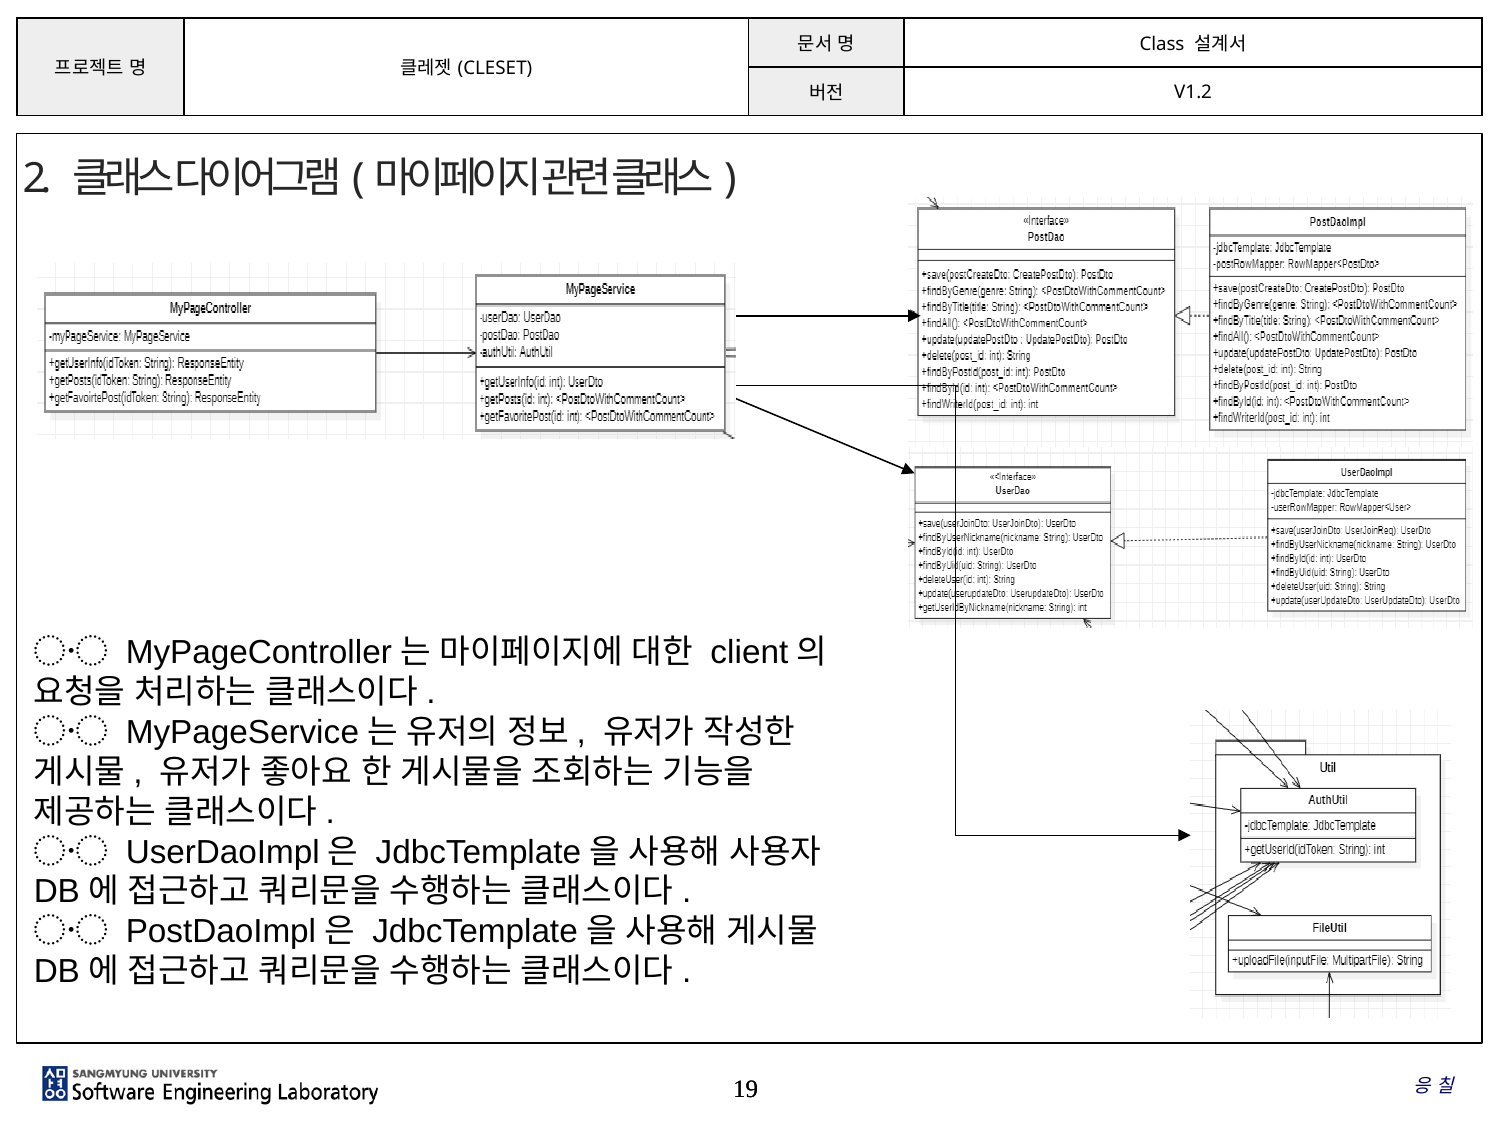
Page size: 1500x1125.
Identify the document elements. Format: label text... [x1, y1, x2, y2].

picture [1190, 710, 1452, 1018]
picture [37, 262, 736, 439]
picture [908, 197, 1473, 628]
footer 응 칠 [994, 1060, 1454, 1110]
text_box 〮 MyPageController는 마이페이지에 대한 client의 요청을 처리하는 클래스이다. 〮 MyPageService는 유저의 정보, 유저가 작성한 게시물, 유저가 좋아요 한 게시물을 조회하는 기능을 제공하는 클래스이다. 〮 UserDaoImpl은 JdbcTemplate을 사용해 사용자 DB에 접근하고 쿼리문을 수행하는 클래스이다. 〮 PostDaoImpl은 JdbcTemplate을 사용해 게시물 DB에 접근하고 쿼리문을 수행하는 클래스이다. [19, 622, 879, 997]
text_box 2. 클래스 다이어그램(마이페이지 관련 클래스) [7, 143, 752, 209]
picture [42, 1066, 382, 1106]
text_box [720, 385, 1191, 836]
